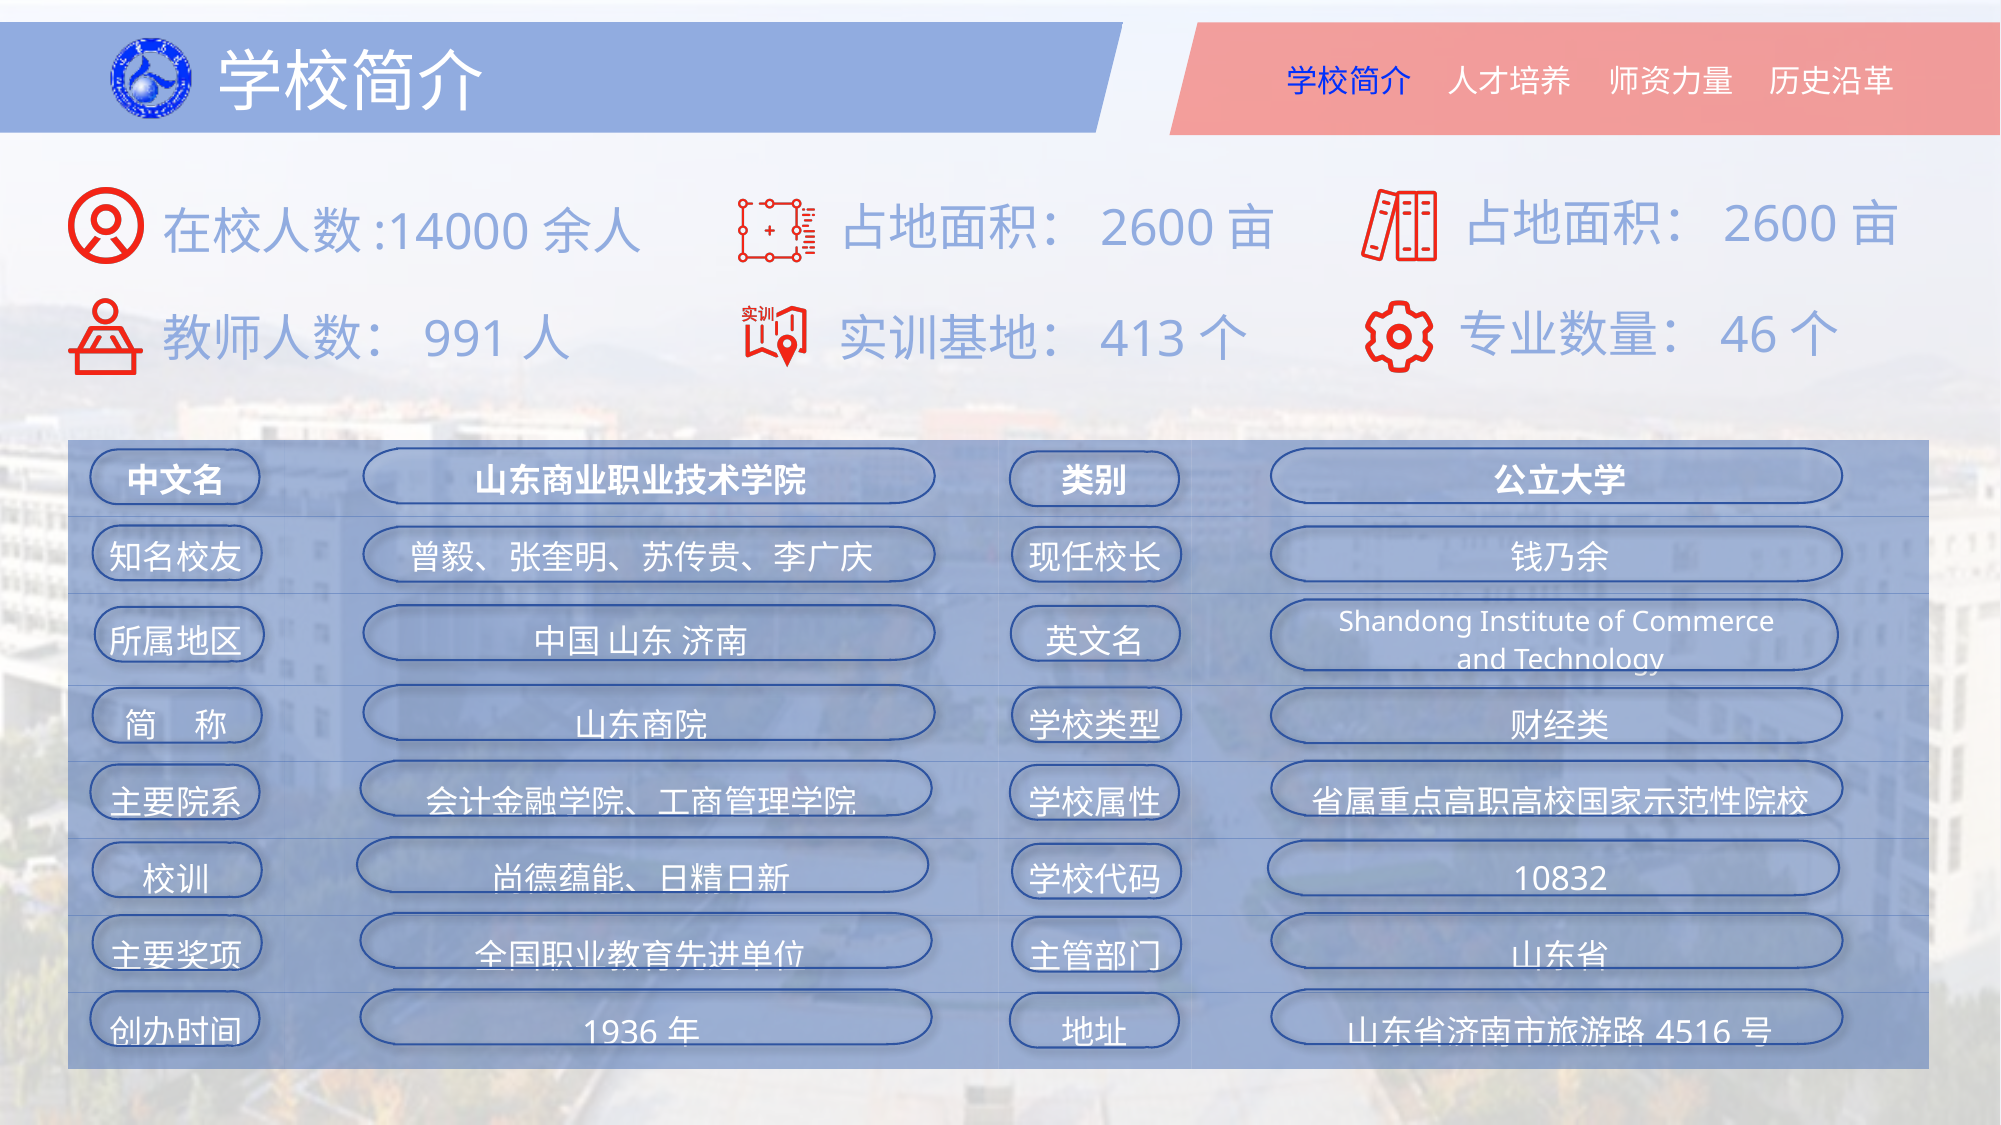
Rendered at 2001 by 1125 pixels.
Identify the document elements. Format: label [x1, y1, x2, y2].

text_box [1263, 53, 1918, 107]
picture [0, 0, 2001, 1125]
